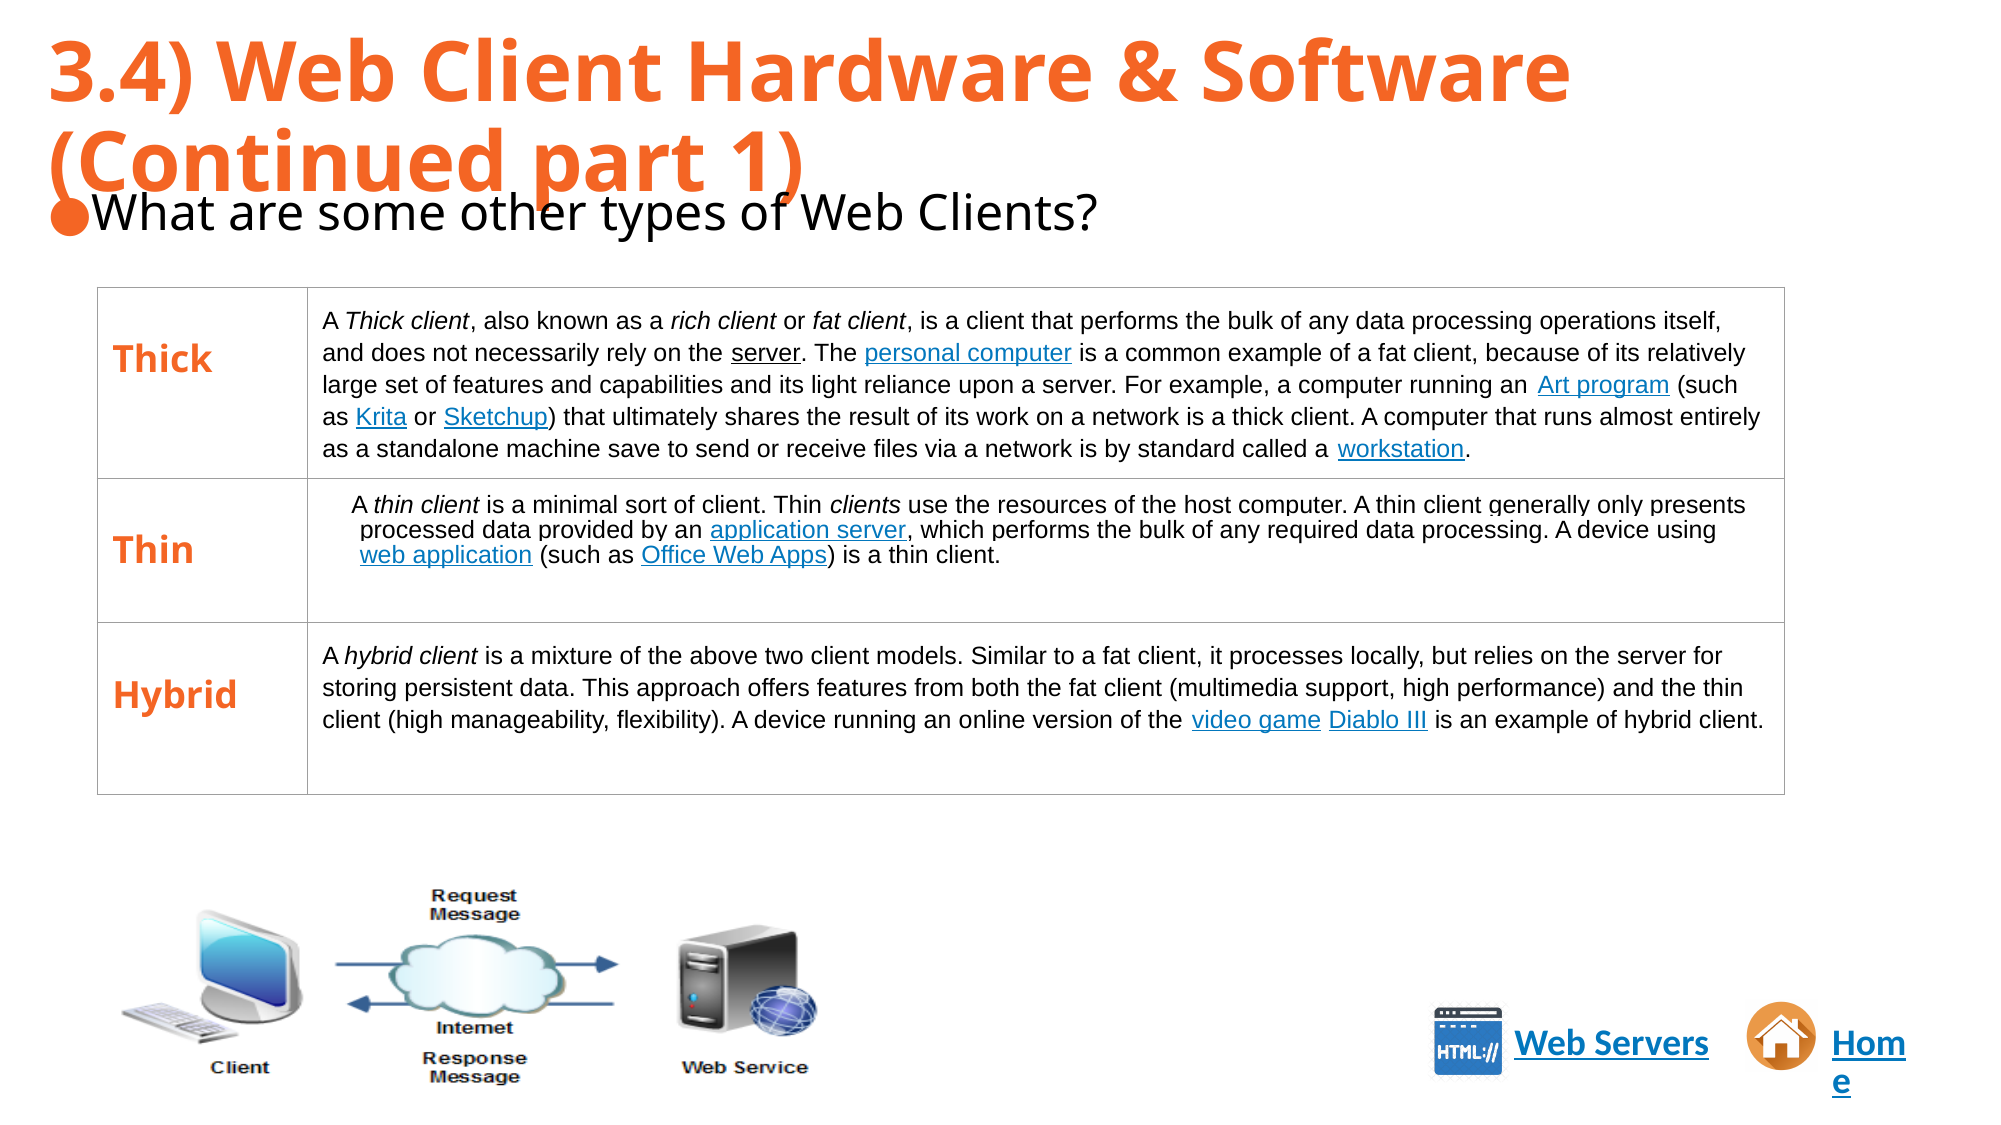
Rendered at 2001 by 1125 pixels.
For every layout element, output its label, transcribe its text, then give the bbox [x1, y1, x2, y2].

table_cell A thin client is a minimal sort of client. Thin clients use the resources of the host computer. A thin client generally only presents processed data provided by an application server, which performs the bulk of any required data processing. A device using web application (such as Office Web Apps) is a thin client. [308, 479, 1784, 622]
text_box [1745, 999, 1941, 1072]
picture [1426, 999, 1510, 1083]
text_box Web Servers [1513, 1010, 1726, 1072]
title 3.4) Web Client Hardware & Software (Continued part 1) [33, 59, 1954, 180]
picture [96, 850, 871, 1125]
list What are some other types of Web Clients? [33, 179, 1759, 894]
table_cell A hybrid client is a mixture of the above two client models. Similar to a fat client, it processes locally, but relies on the server for storing persistent data. This approach offers features from both the fat client (multimedia support, high performance) and the thin client (high manageability, flexibility). A device running an online version of the video game Diablo III is an example of hybrid client. [308, 623, 1784, 794]
table_header Thick [98, 288, 307, 478]
table_cell Thin [98, 479, 307, 622]
table_header A Thick client, also known as a rich client or fat client, is a client that performs the bulk of any data processing operations itself, and does not necessarily rely on the server. The personal computer is a common example of a fat client, because of its relatively large set of features and capabilities and its light reliance upon a server. For example, a computer running an Art program (such as Krita or Sketchup) that ultimately shares the result of its work on a network is a thick client. A computer that runs almost entirely as a standalone machine save to send or receive files via a network is by standard called a workstation. [308, 288, 1784, 478]
table_cell Hybrid [98, 623, 307, 794]
